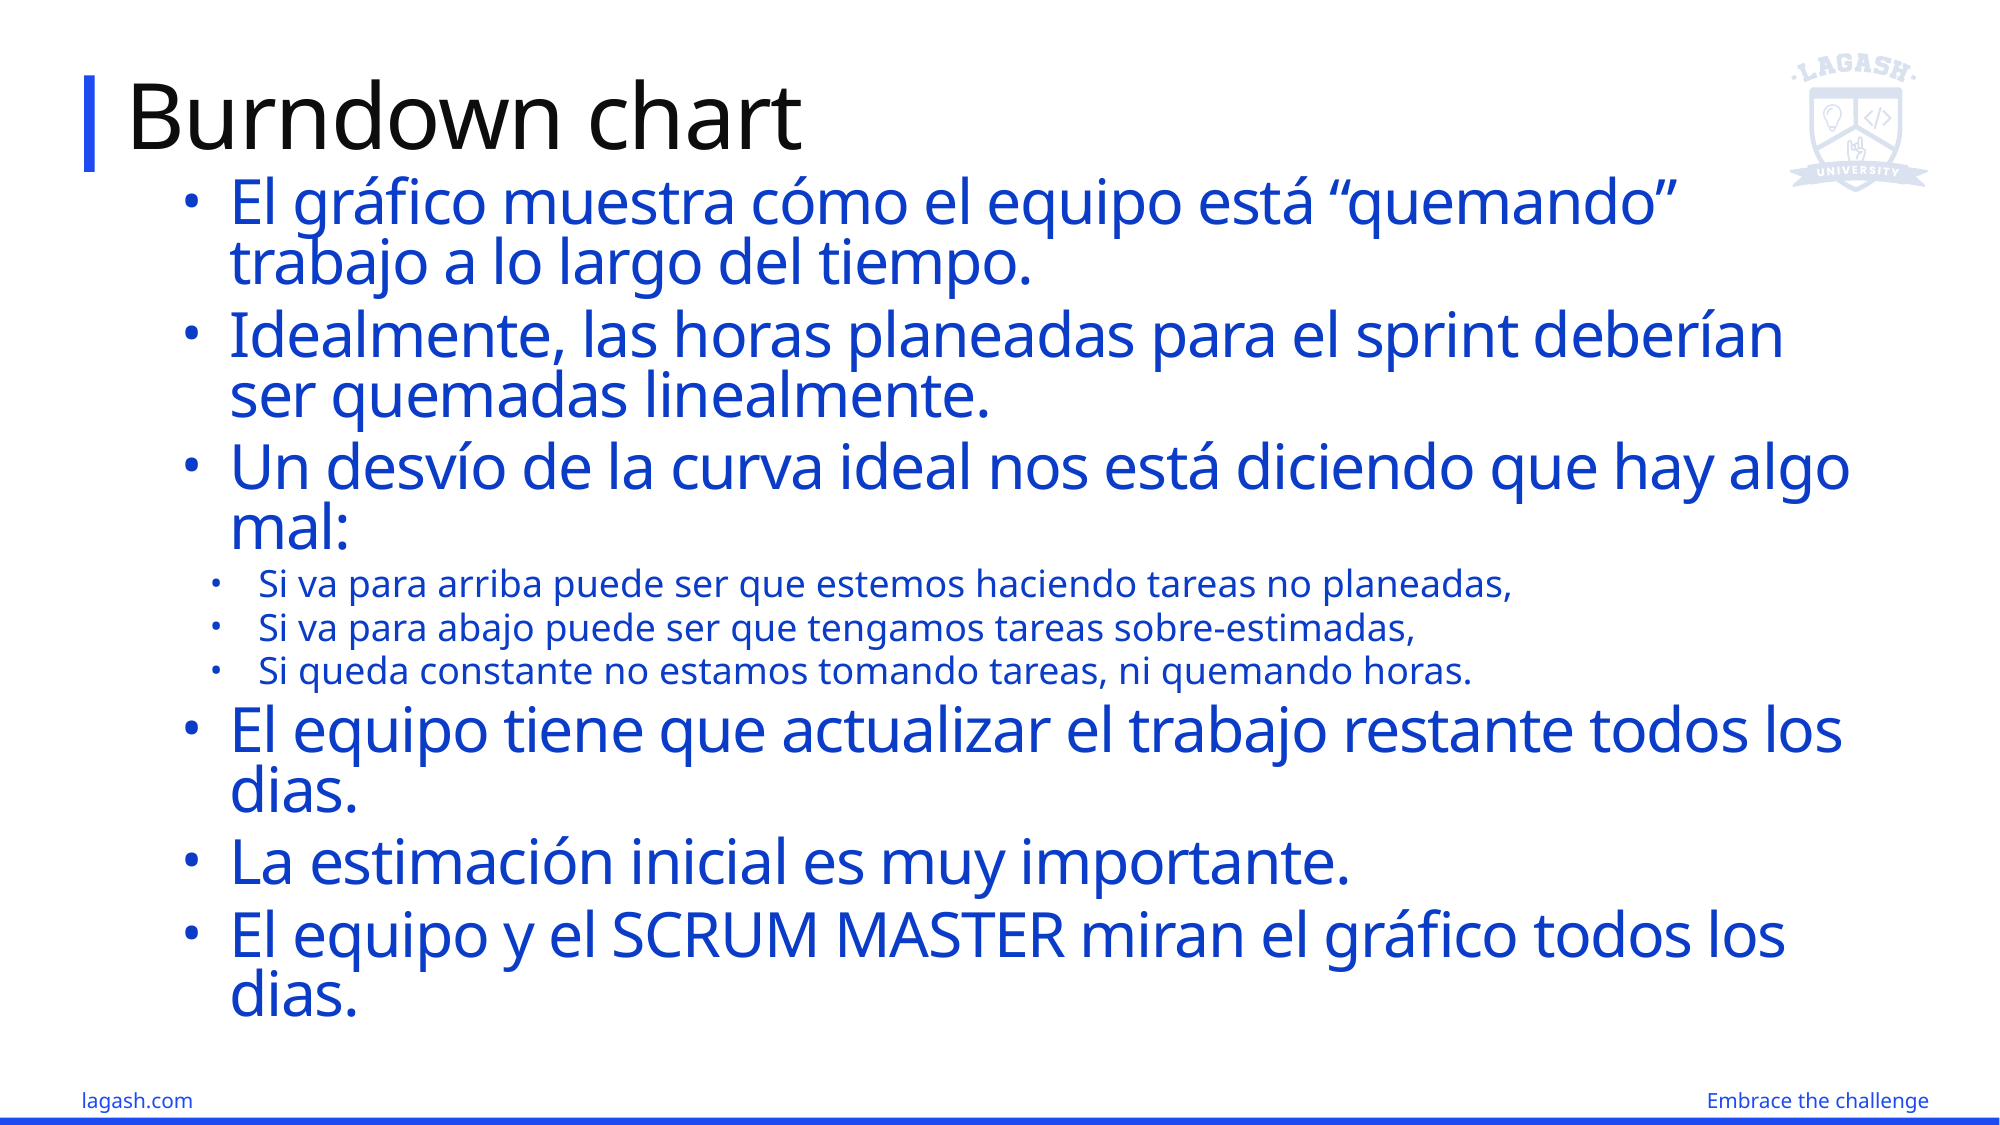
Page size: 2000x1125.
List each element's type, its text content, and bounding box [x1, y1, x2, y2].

list Burndown chart [110, 55, 1789, 185]
picture [1789, 52, 1929, 193]
list El gráfico muestra cómo el equipo está “quemando” trabajo a lo largo del tiempo. Idealmente, las horas planeadas para el sprint deberían ser quemadas linealmente. Un desvío de la curva ideal nos está diciendo que hay algo mal: Si va para arriba puede ser que estemos haciendo tareas no planeadas, Si va para abajo puede ser que tengamos tareas sobre-estimadas, Si queda constante no estamos tomando tareas, ni quemando horas. El equipo tiene que actualizar el trabajo restante todos los dias. La estimación inicial es muy importante. El equipo y el SCRUM MASTER miran el gráfico todos los dias. [124, 397, 1875, 1073]
